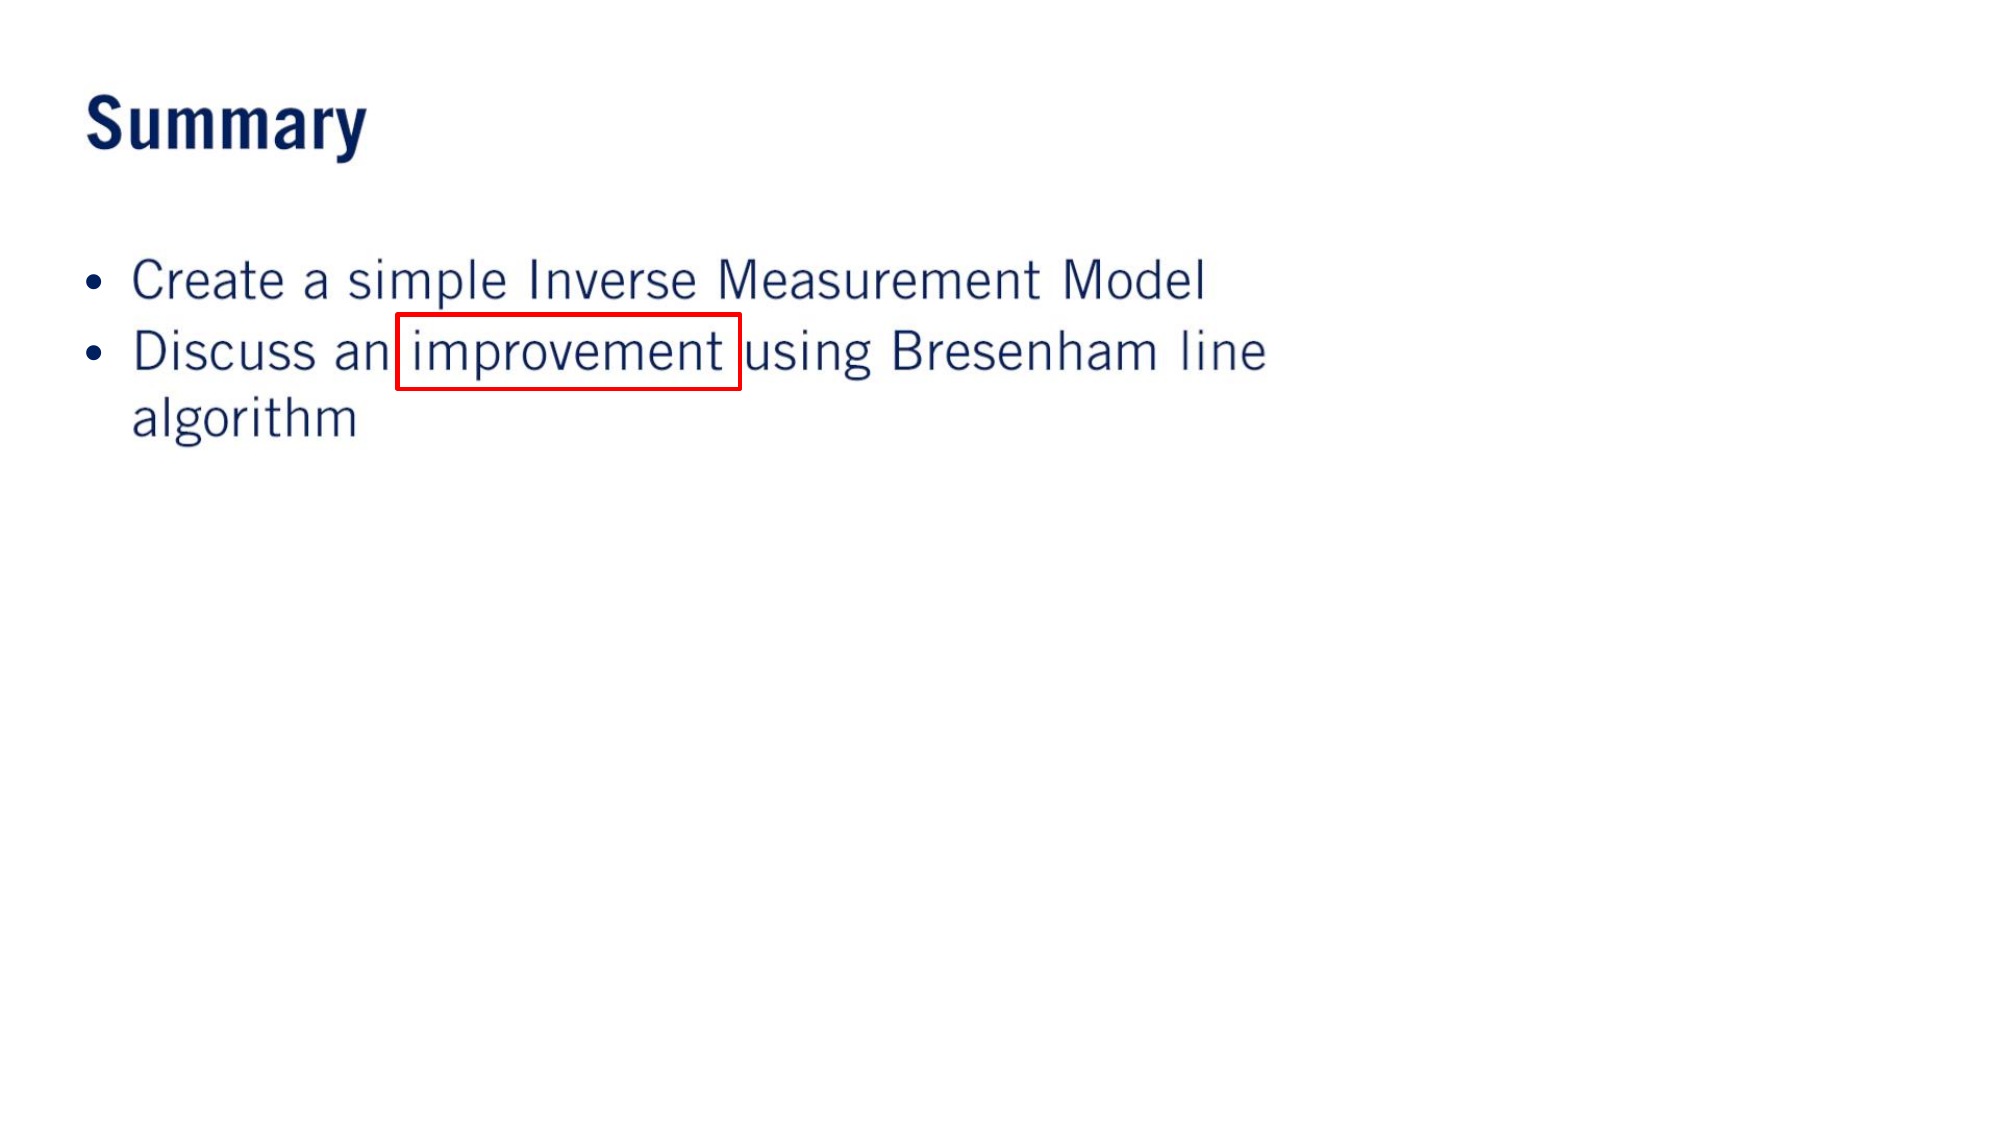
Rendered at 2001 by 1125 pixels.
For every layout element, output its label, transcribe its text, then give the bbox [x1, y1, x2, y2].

text_box [0, 0, 2000, 1125]
text_box • • [84, 249, 129, 383]
text_box [395, 312, 742, 391]
